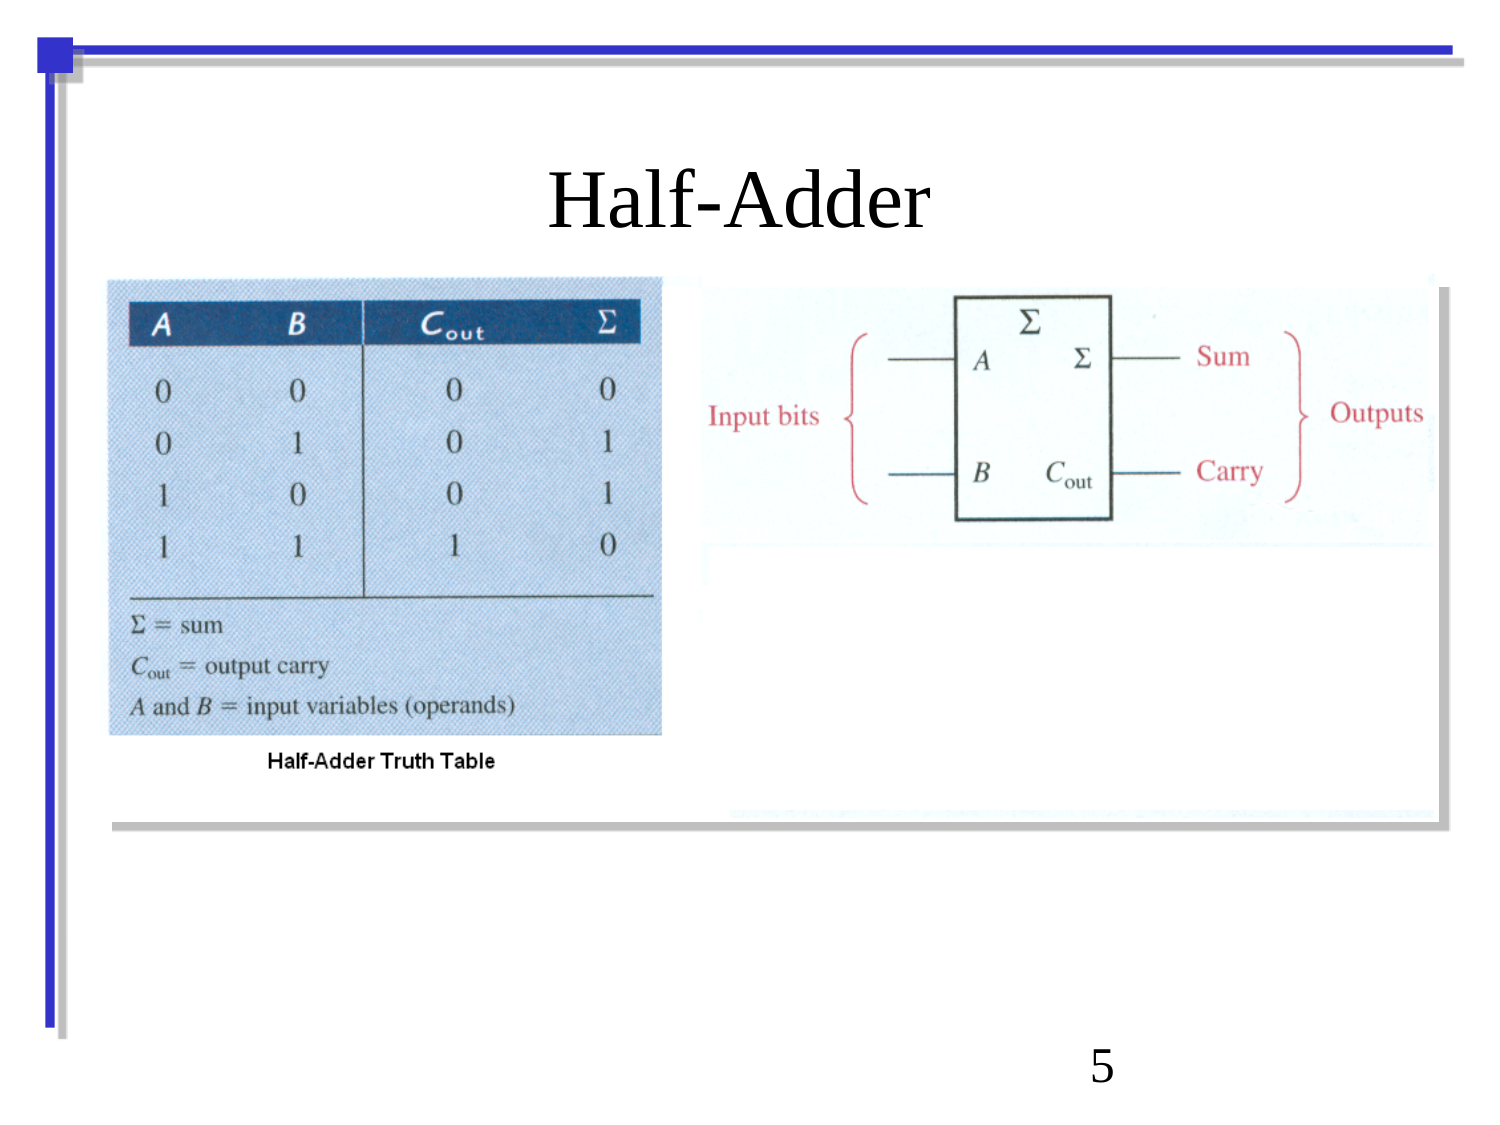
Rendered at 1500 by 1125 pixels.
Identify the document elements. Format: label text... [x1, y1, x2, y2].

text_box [37, 37, 1448, 1023]
picture [99, 274, 1439, 822]
slide_number 5 [1074, 1025, 1386, 1098]
